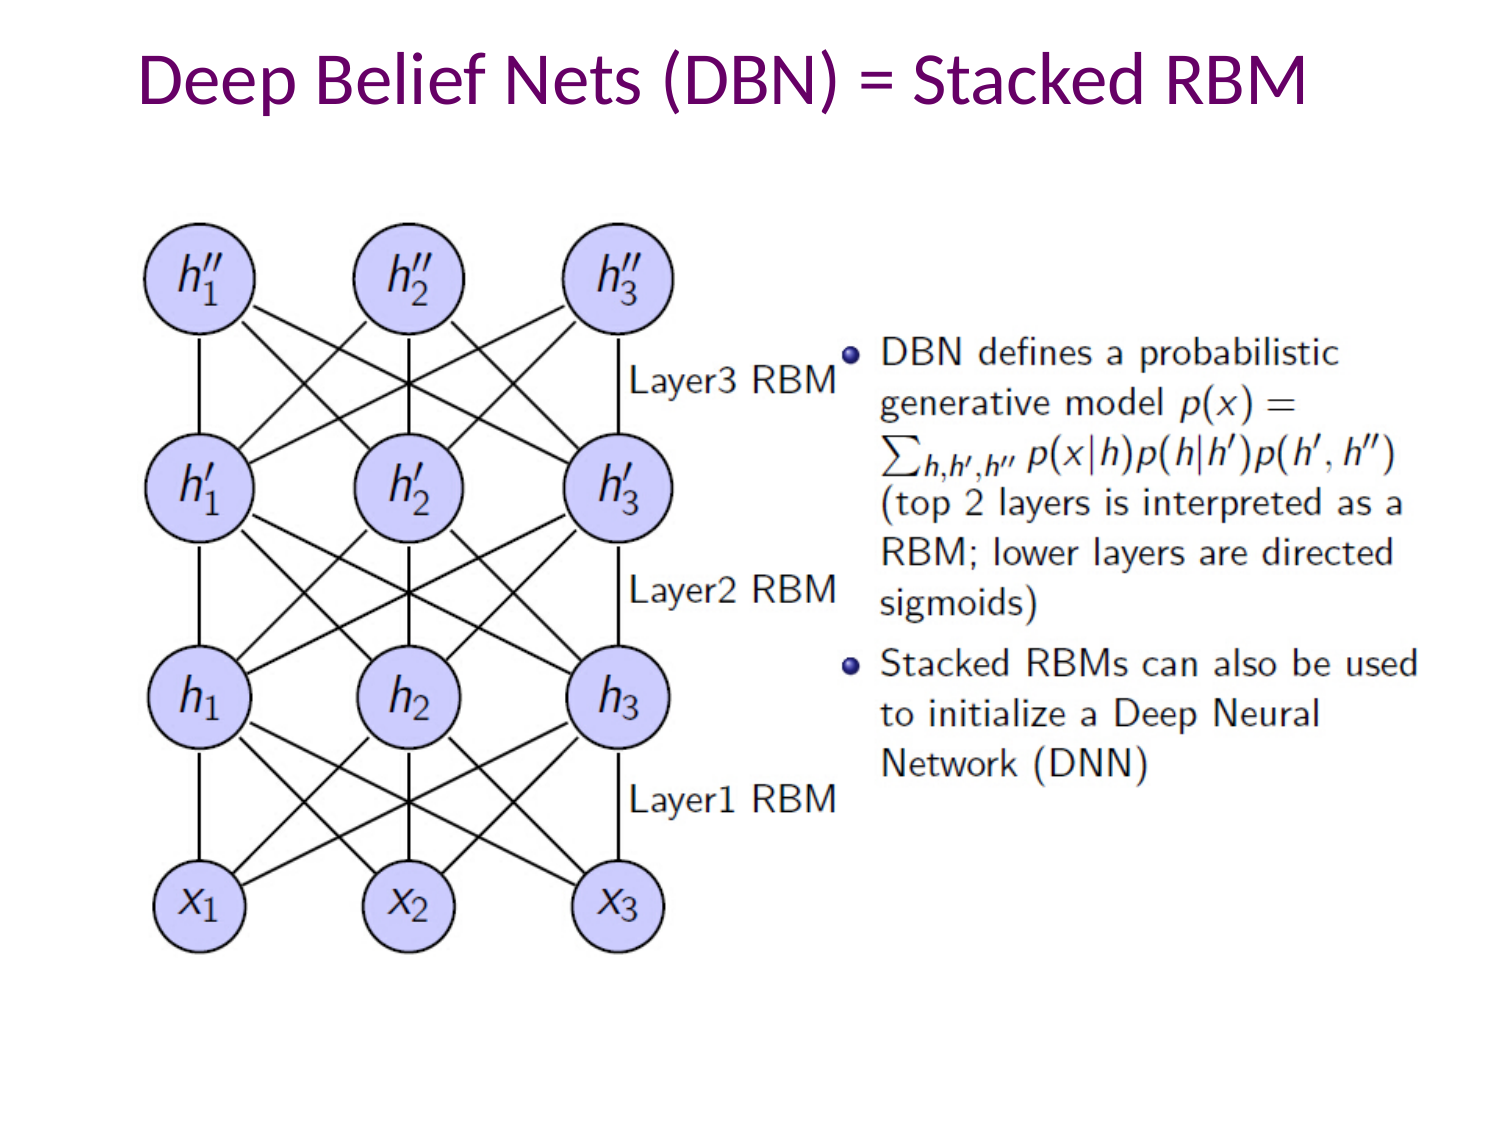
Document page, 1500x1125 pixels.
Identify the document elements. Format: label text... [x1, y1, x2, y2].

picture [137, 162, 1418, 959]
text_box Deep Belief Nets (DBN) = Stacked RBM [62, 0, 1386, 150]
